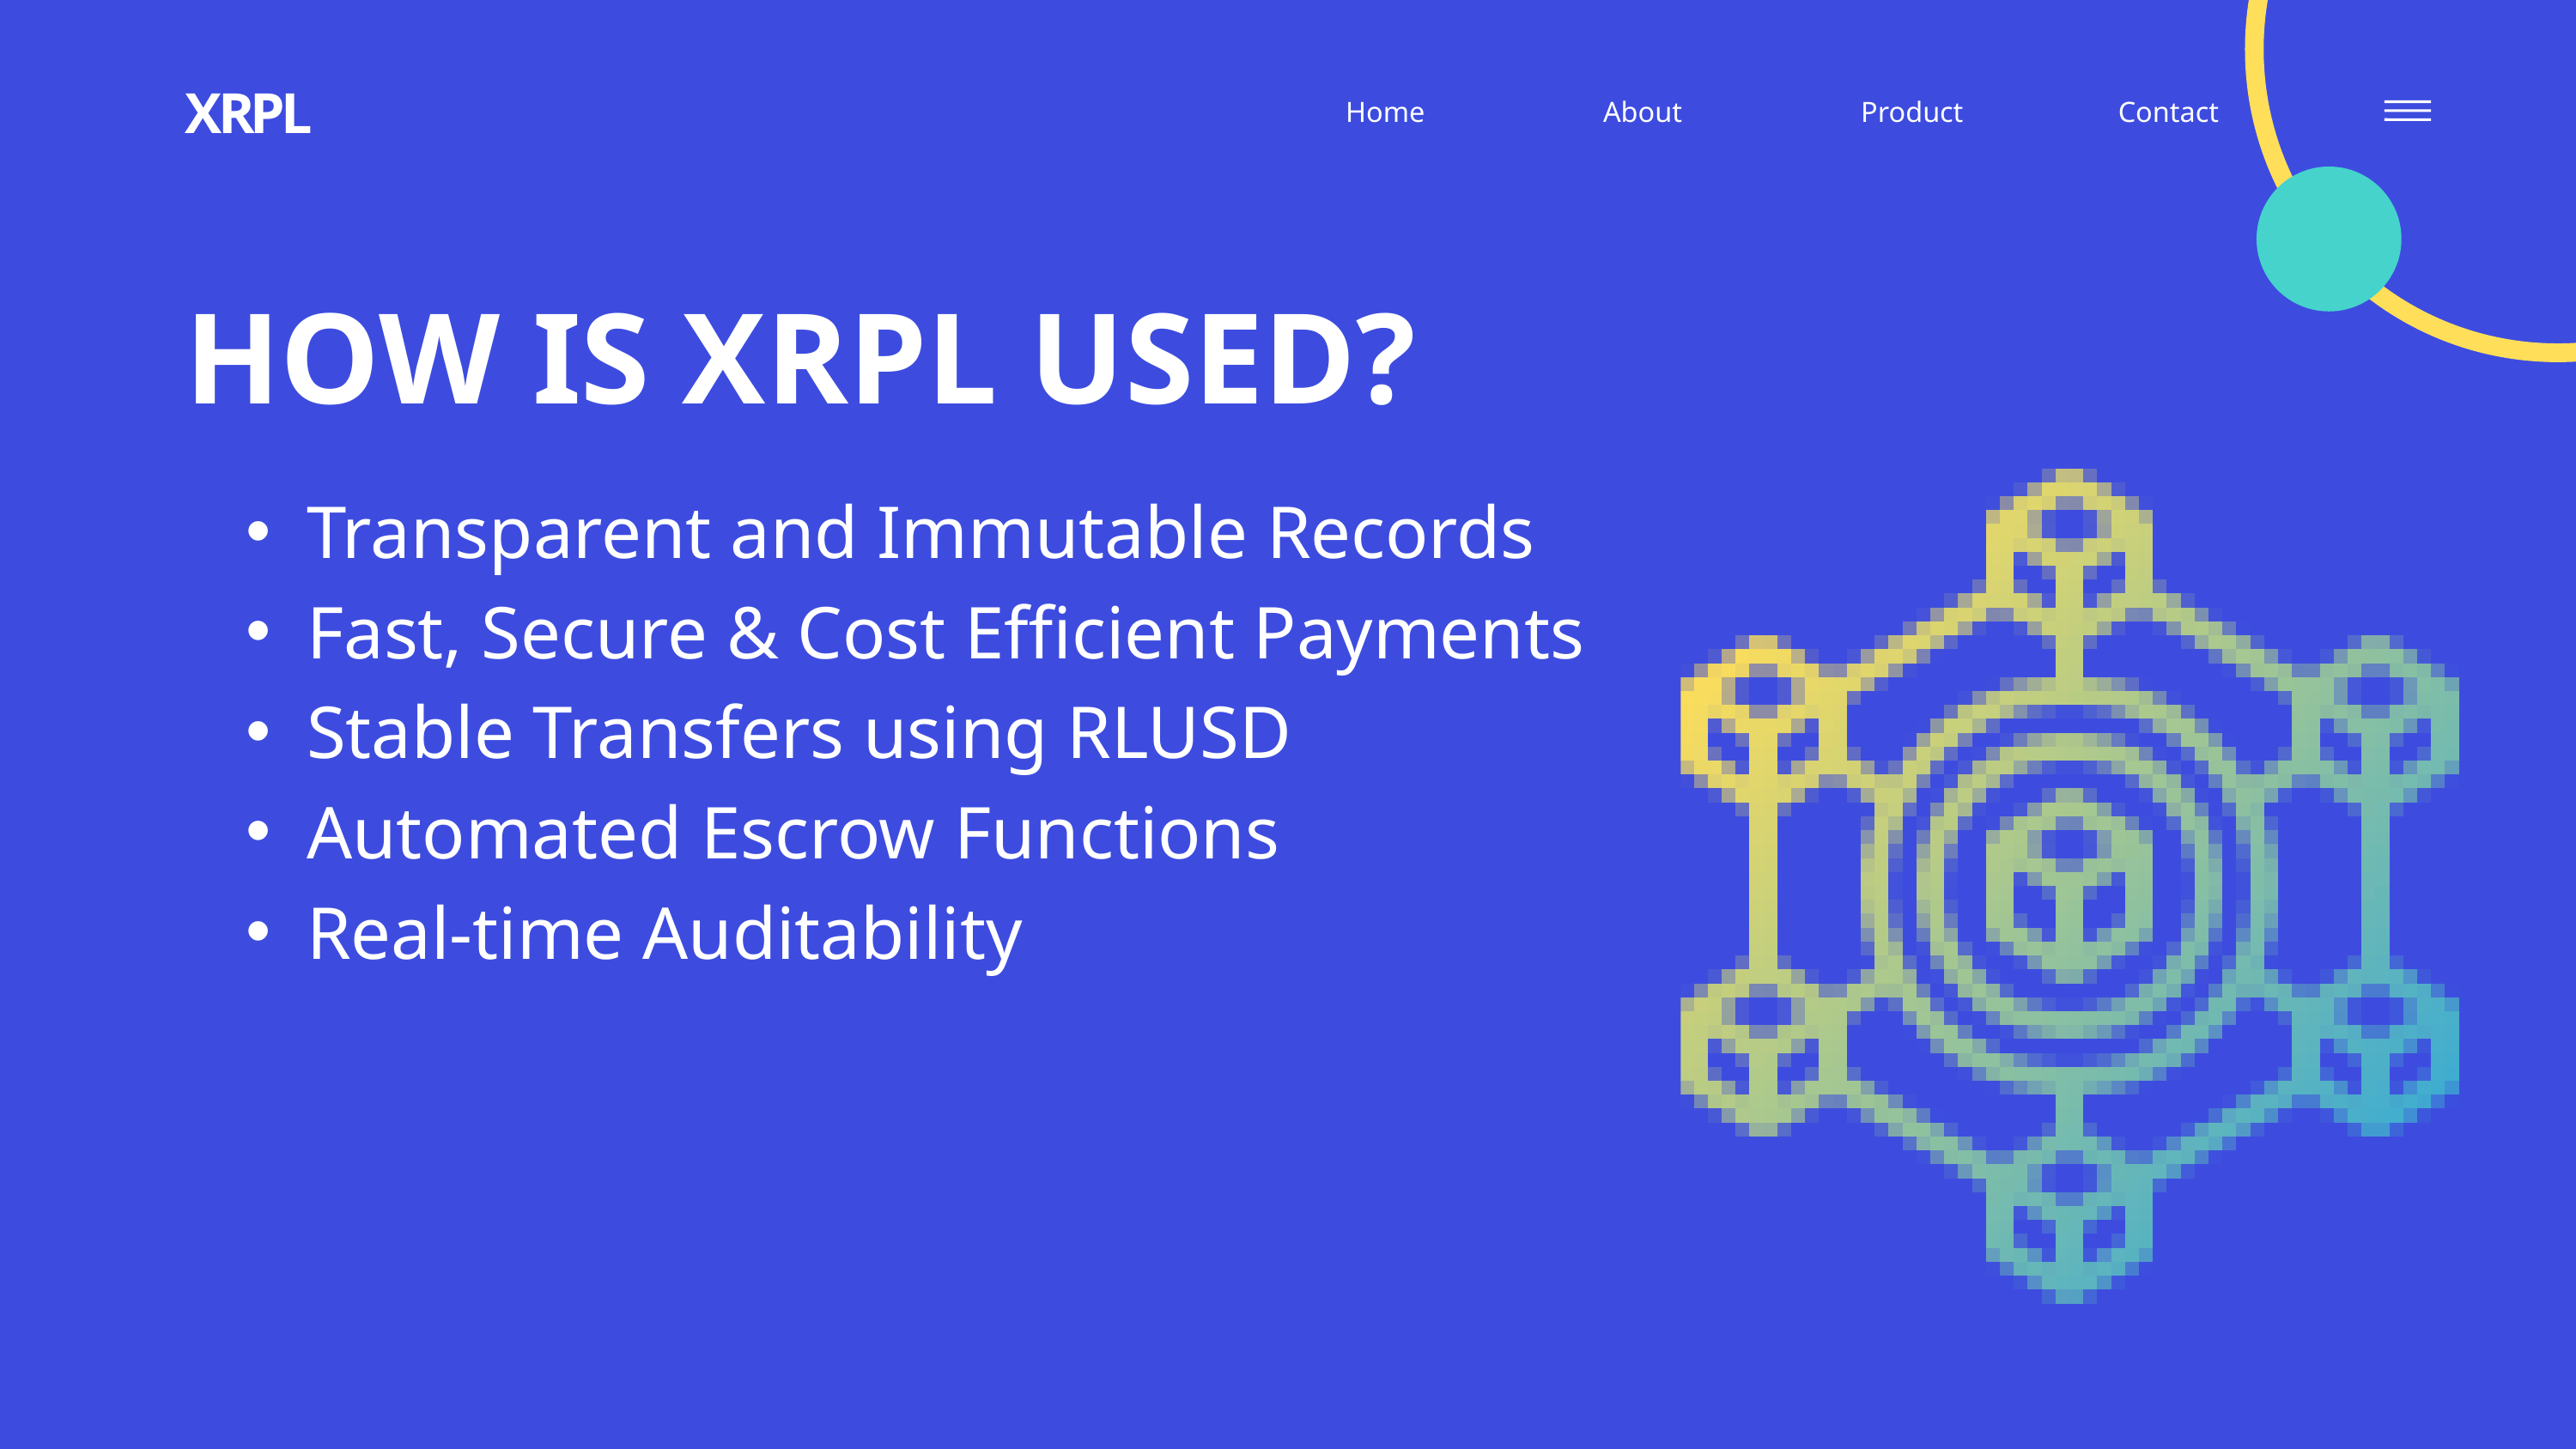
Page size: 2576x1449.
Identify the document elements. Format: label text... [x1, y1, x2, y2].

text_box XRPL [185, 77, 552, 145]
text_box Home [1346, 94, 1477, 128]
text_box Contact [2117, 94, 2240, 128]
text_box Product [1861, 94, 2057, 128]
text_box HOW IS XRPL USED? [185, 278, 1450, 430]
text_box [2245, 0, 2576, 363]
text_box About [1603, 94, 1735, 128]
text_box [1680, 469, 2459, 1304]
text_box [2256, 166, 2402, 312]
text_box Transparent and Immutable Records Fast, Secure & Cost Efficient Payments Stable Transfers using RLUSD Automated Escrow Functions Real-time Auditability [185, 472, 1680, 973]
